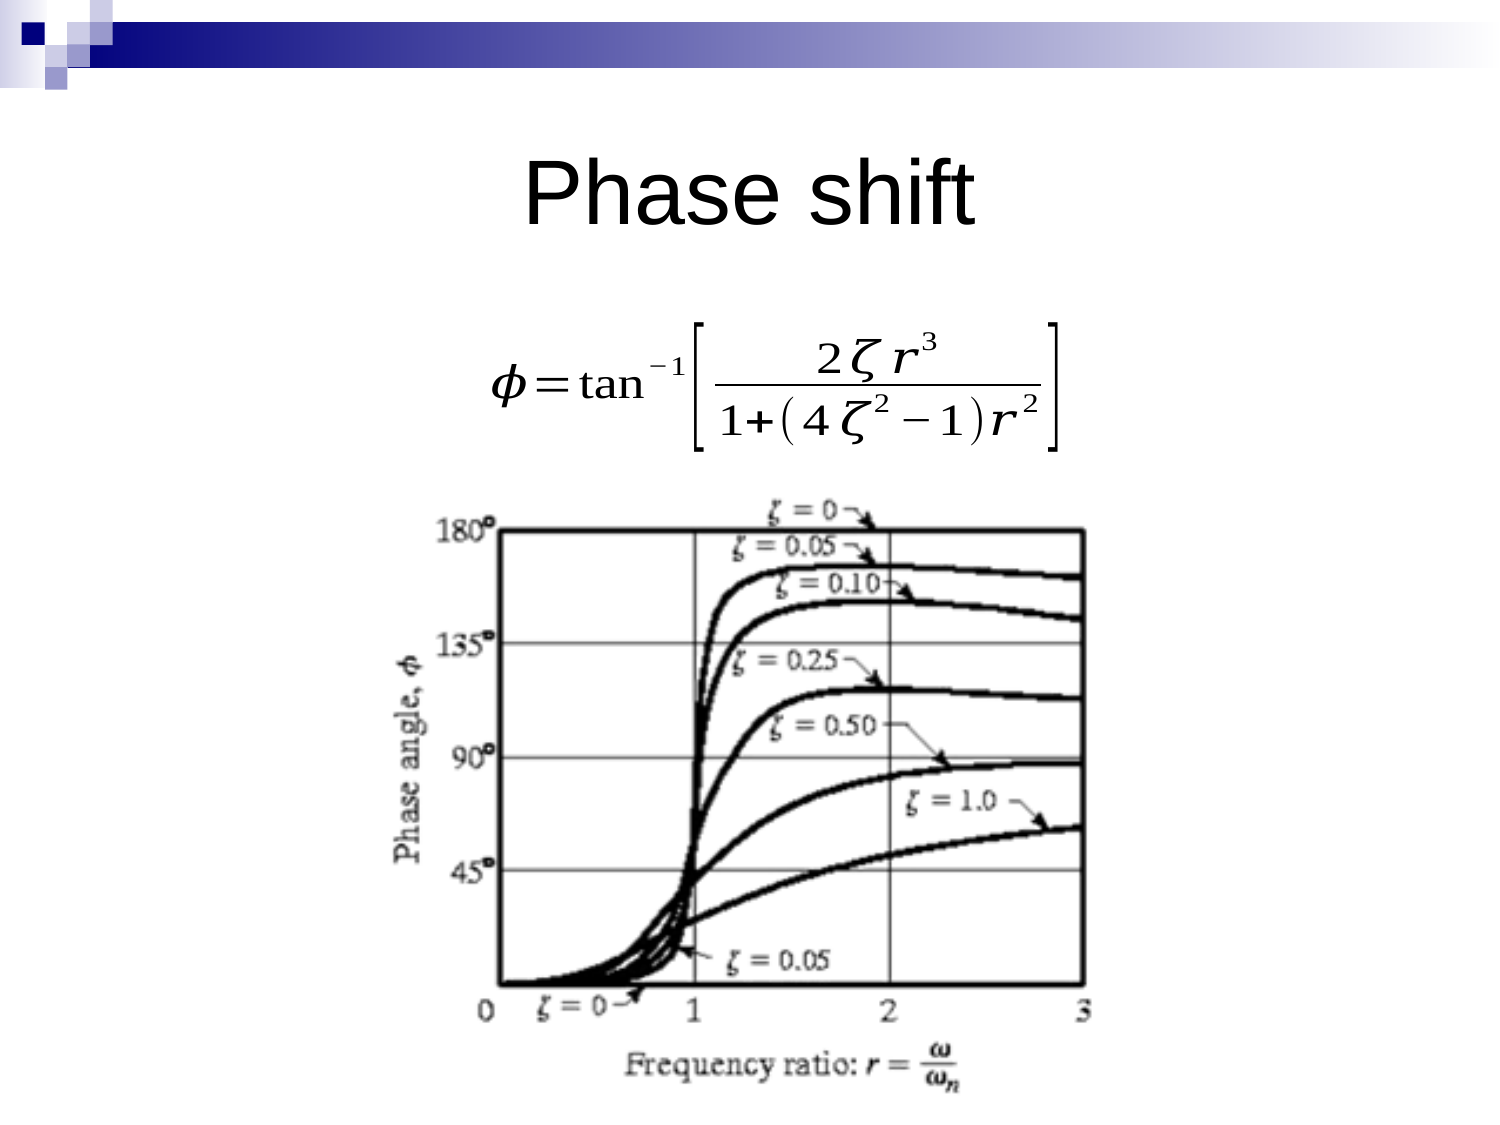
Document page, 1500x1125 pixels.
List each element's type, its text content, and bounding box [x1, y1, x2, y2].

picture [380, 473, 1120, 1110]
title Phase shift [75, 75, 1425, 300]
